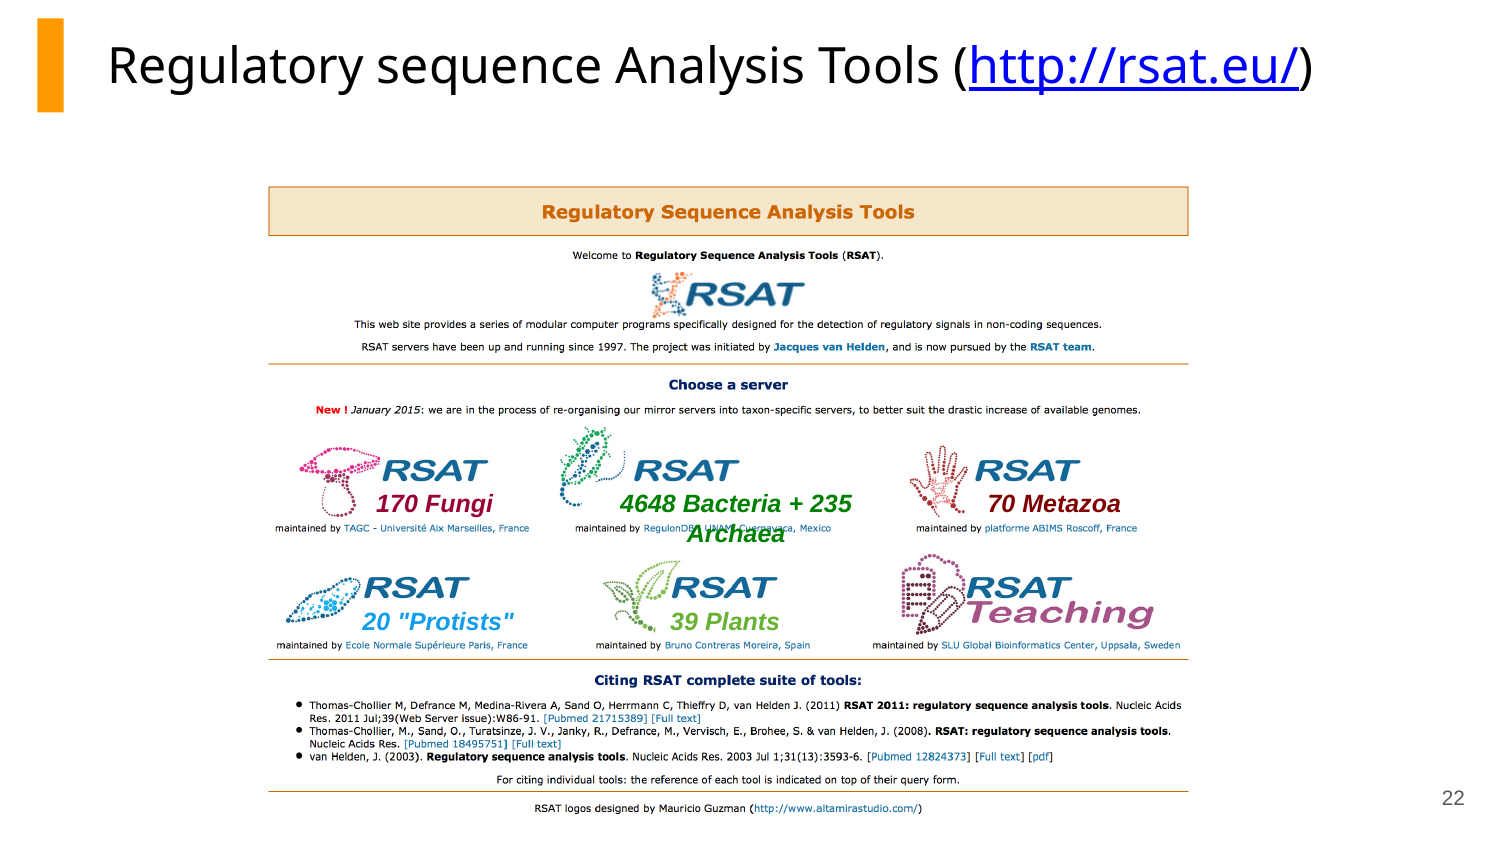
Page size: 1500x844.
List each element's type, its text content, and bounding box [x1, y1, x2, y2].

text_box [353, 599, 524, 636]
picture [261, 182, 1197, 820]
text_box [964, 481, 1145, 518]
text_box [655, 599, 796, 636]
slide_number ‹#› [1424, 771, 1480, 824]
title Regulatory sequence Analysis Tools (http://rsat.eu/) [92, 18, 1491, 113]
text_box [368, 481, 502, 518]
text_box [581, 481, 892, 518]
